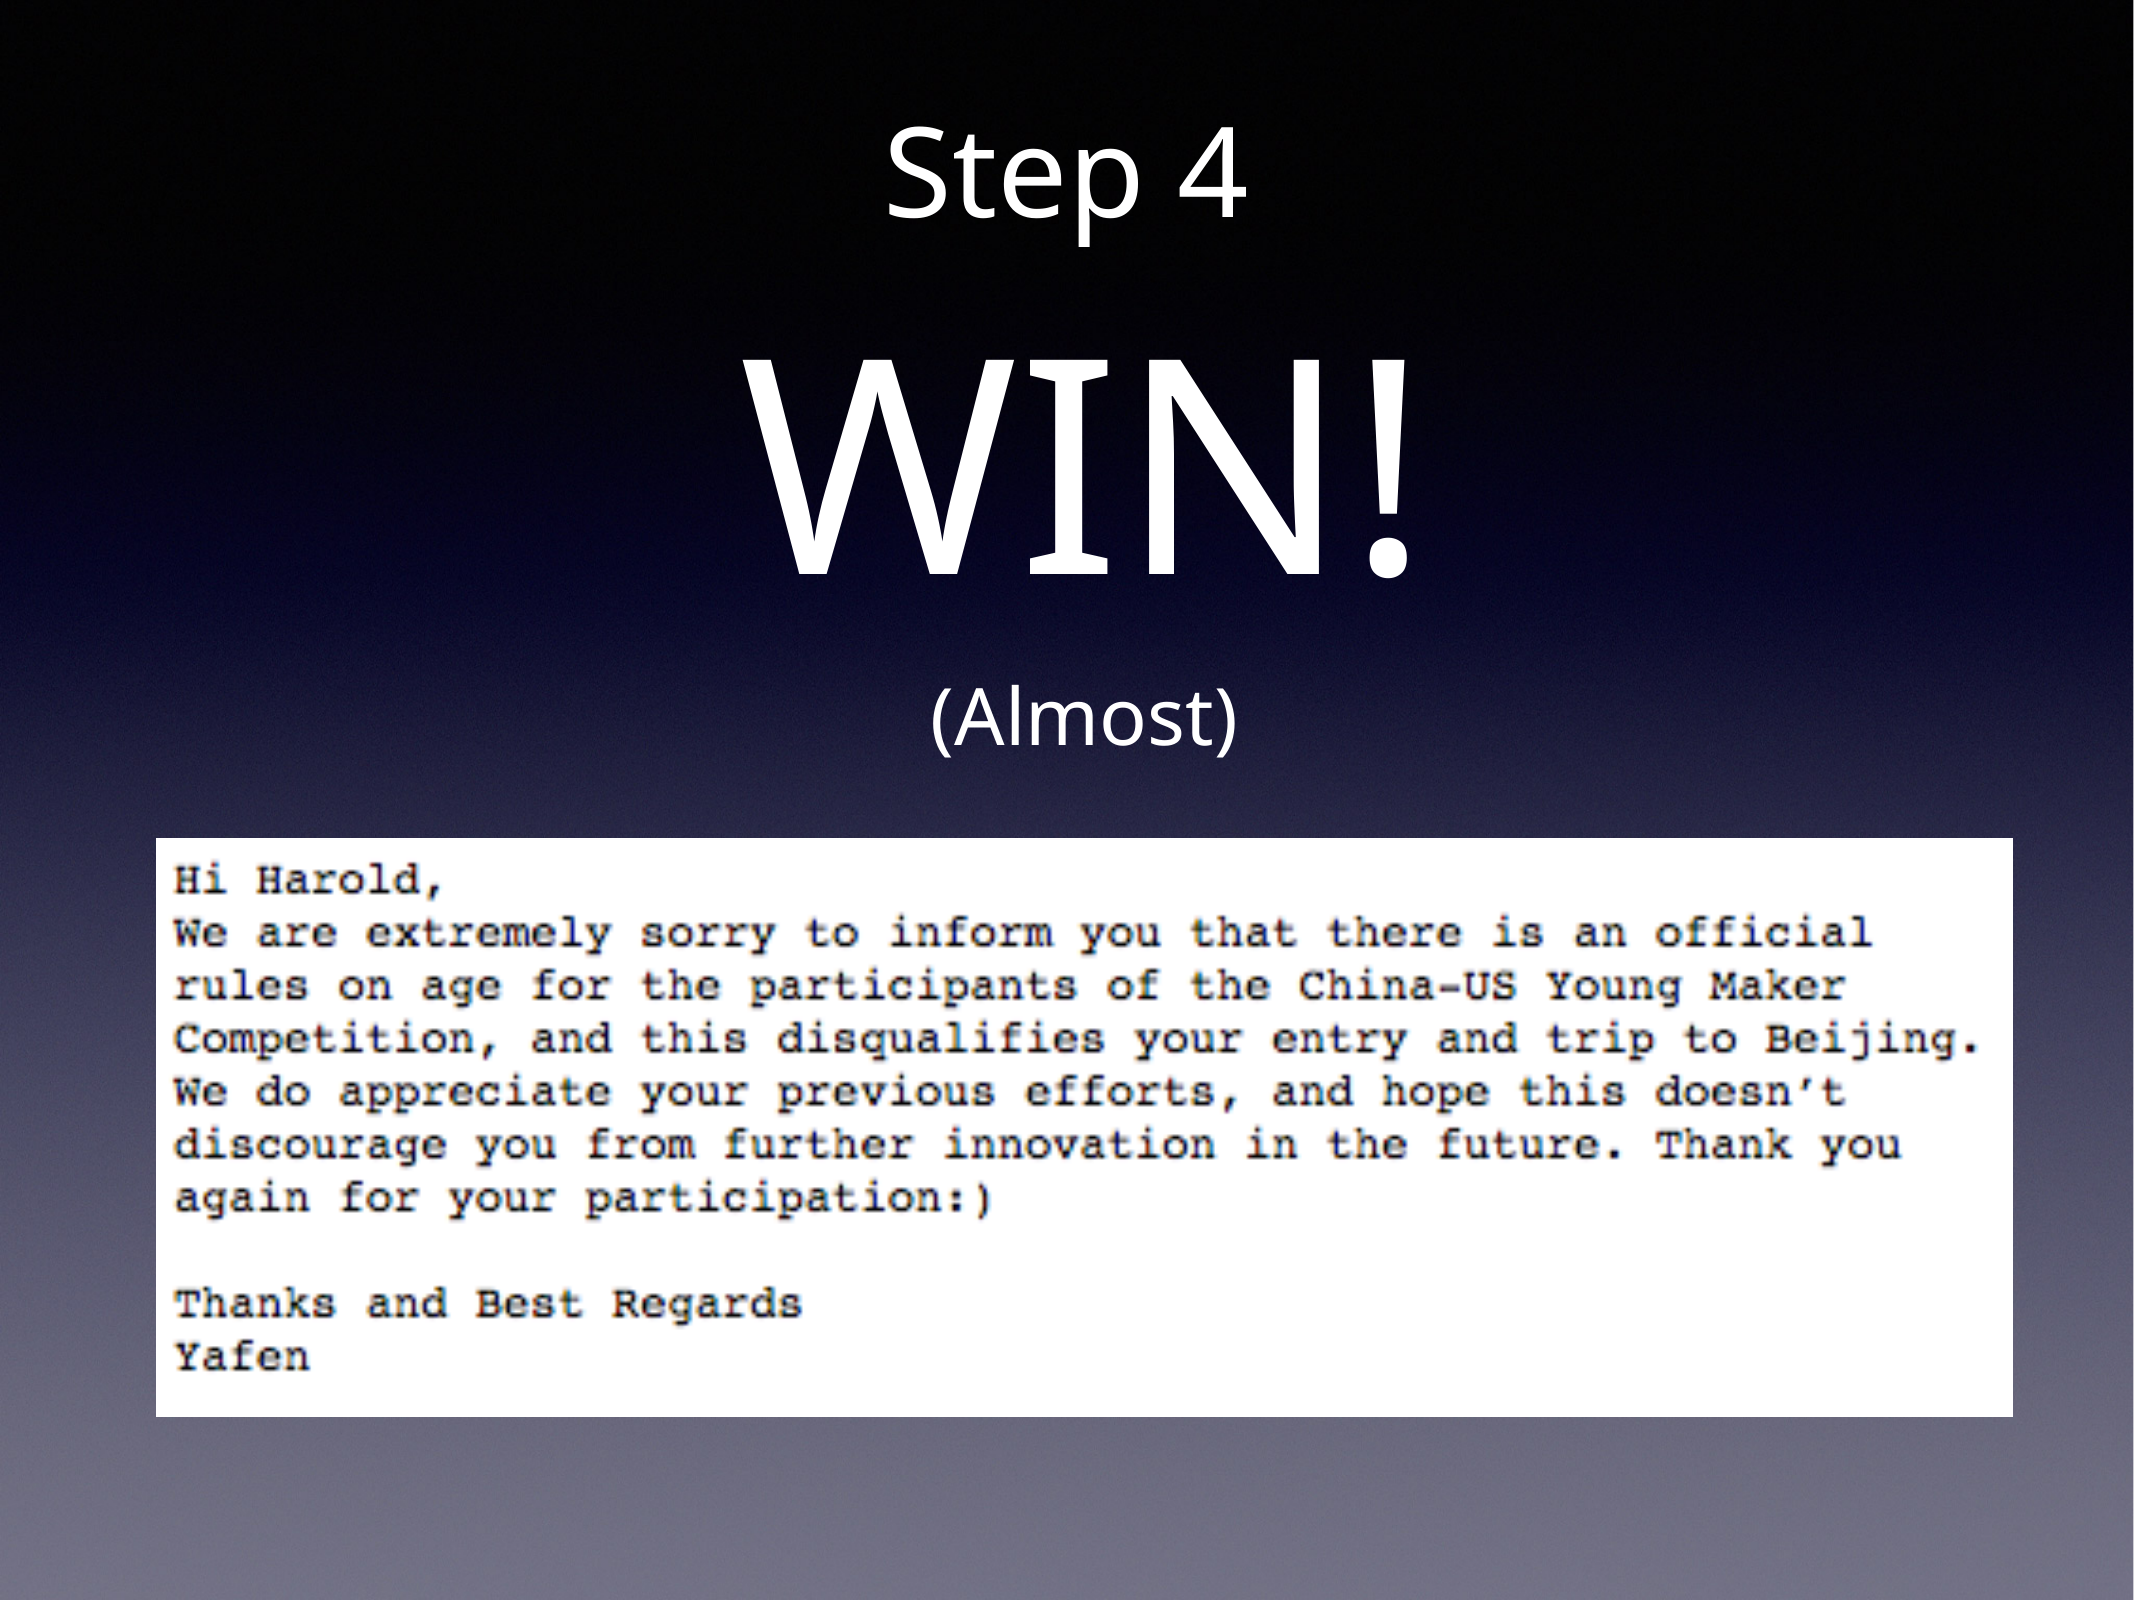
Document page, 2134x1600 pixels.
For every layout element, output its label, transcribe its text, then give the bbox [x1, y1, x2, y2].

picture [0, 0, 2134, 1600]
text_box (Almost) [922, 657, 1247, 770]
title Step 4 [628, 0, 1505, 252]
text_box WIN! [731, 265, 1438, 643]
